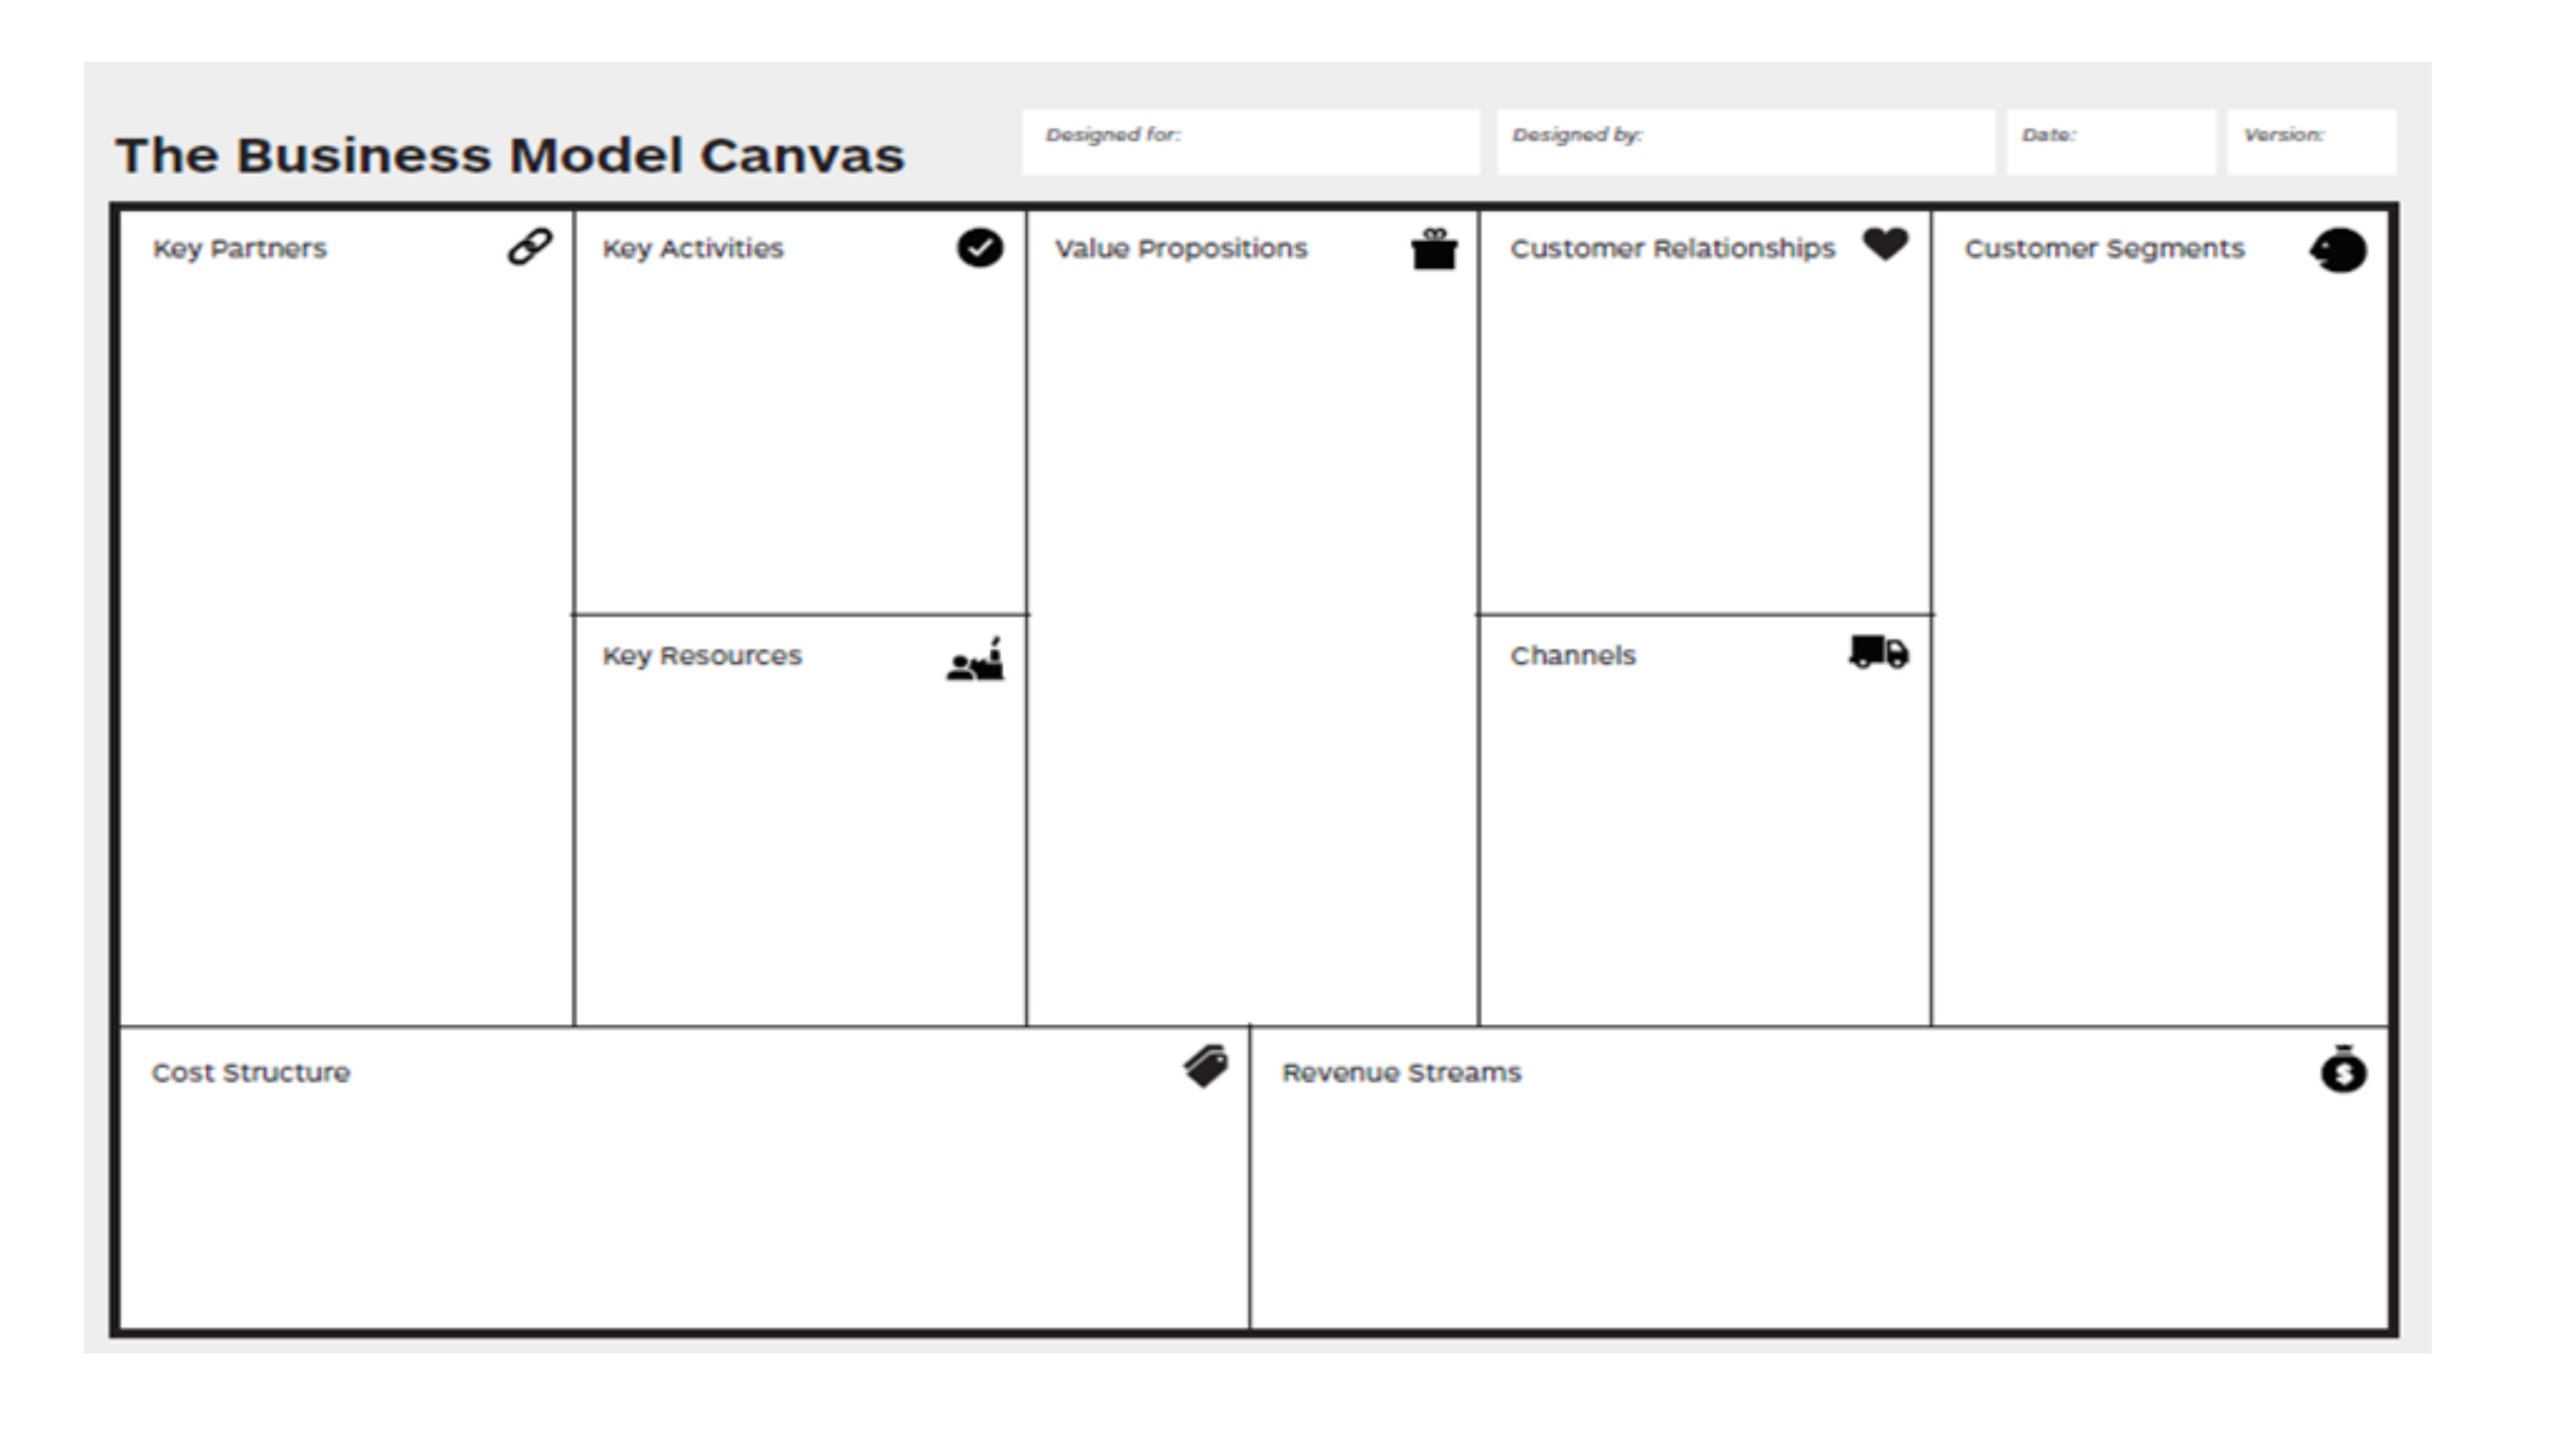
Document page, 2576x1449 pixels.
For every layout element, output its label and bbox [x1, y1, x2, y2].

picture [84, 61, 2432, 1355]
